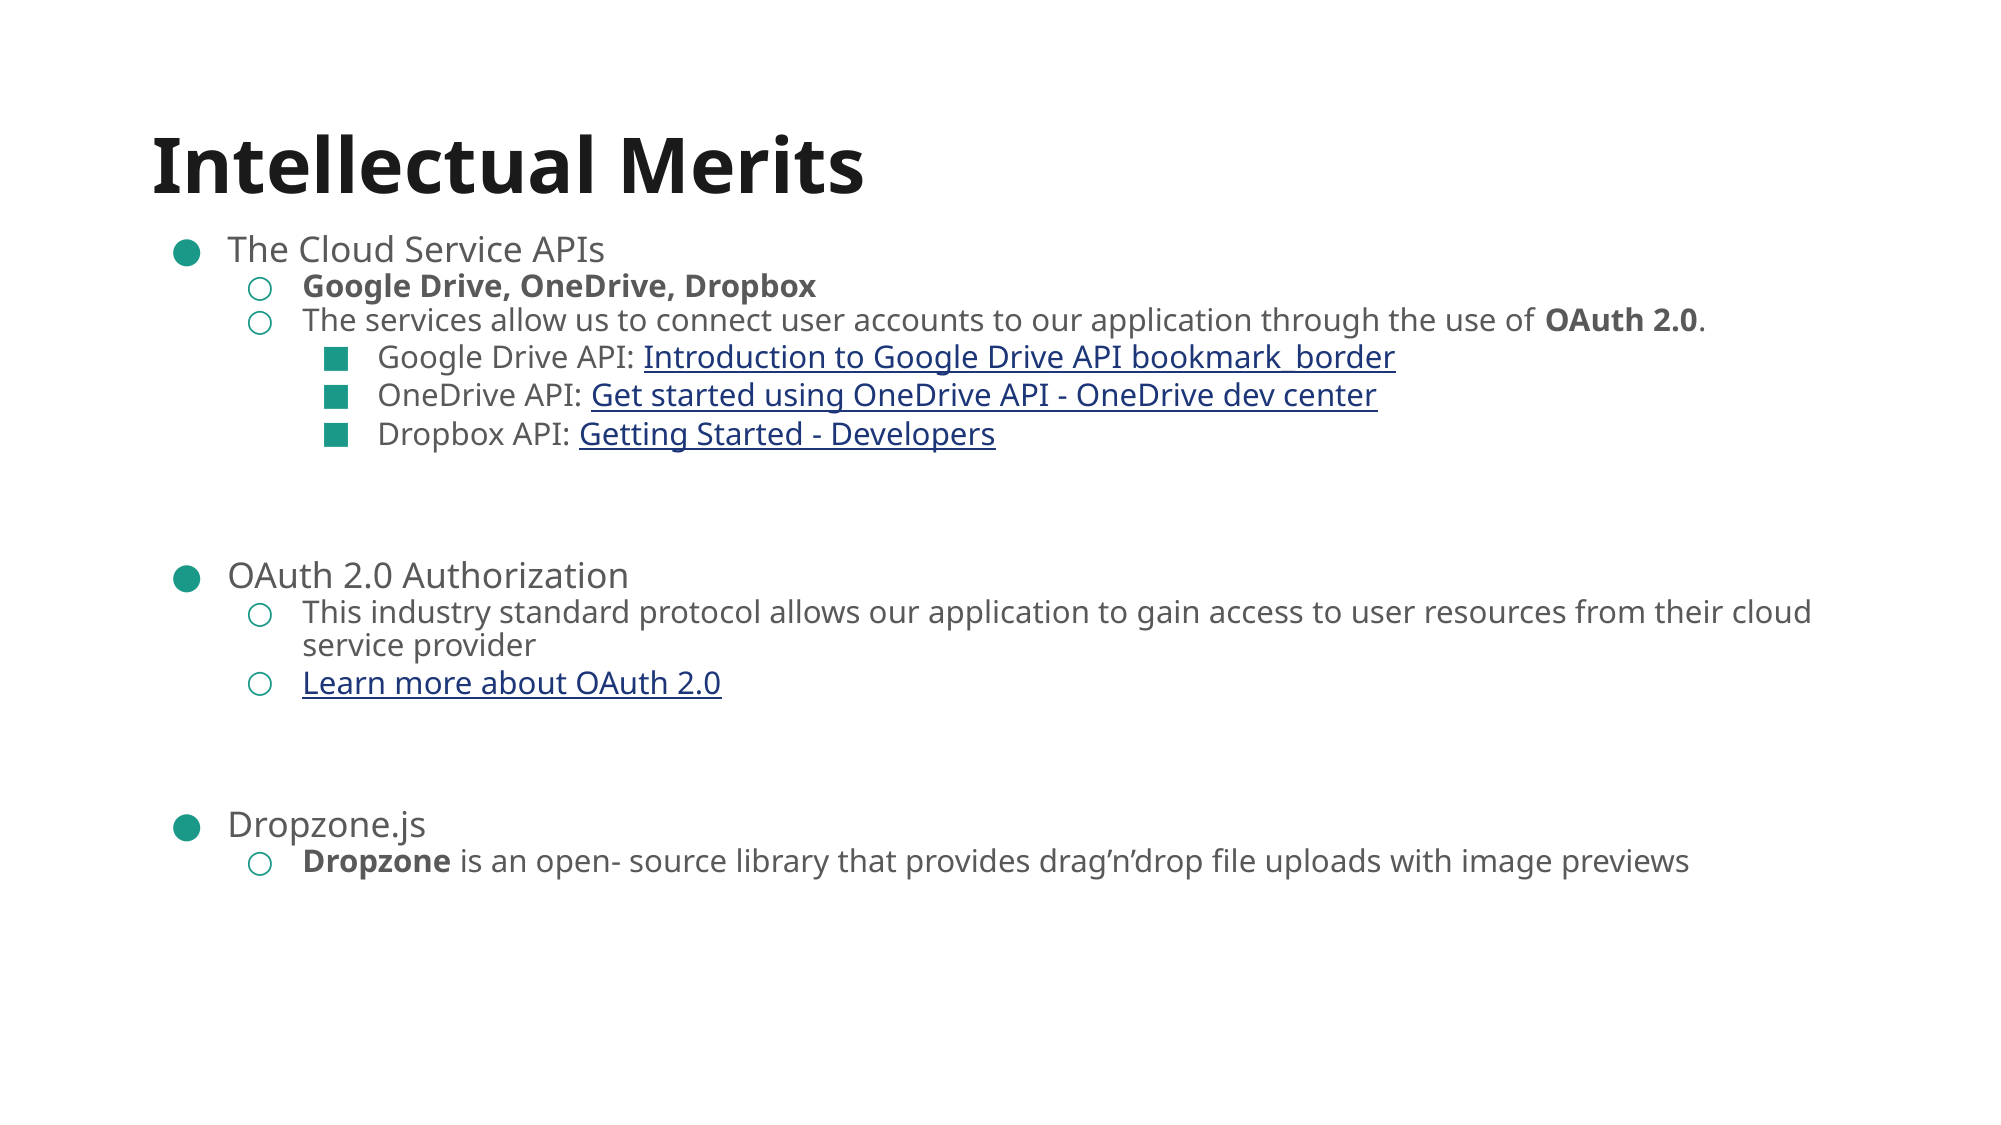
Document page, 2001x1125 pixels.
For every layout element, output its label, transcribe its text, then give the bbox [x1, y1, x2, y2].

title Intellectual Merits [137, 59, 1863, 224]
list The Cloud Service APIs Google Drive, OneDrive, Dropbox The services allow us to connect user accounts to our application through the use of OAuth 2.0. Google Drive API: Introduction to Google Drive API bookmark_border OneDrive API: Get started using OneDrive API - OneDrive dev center Dropbox API: Getting Started - Developers OAuth 2.0 Authorization This industry standard protocol allows our application to gain access to user resources from their cloud service provider Learn more about OAuth 2.0 Dropzone.js Dropzone is an open- source library that provides drag’n’drop file uploads with image previews [137, 224, 1863, 1014]
